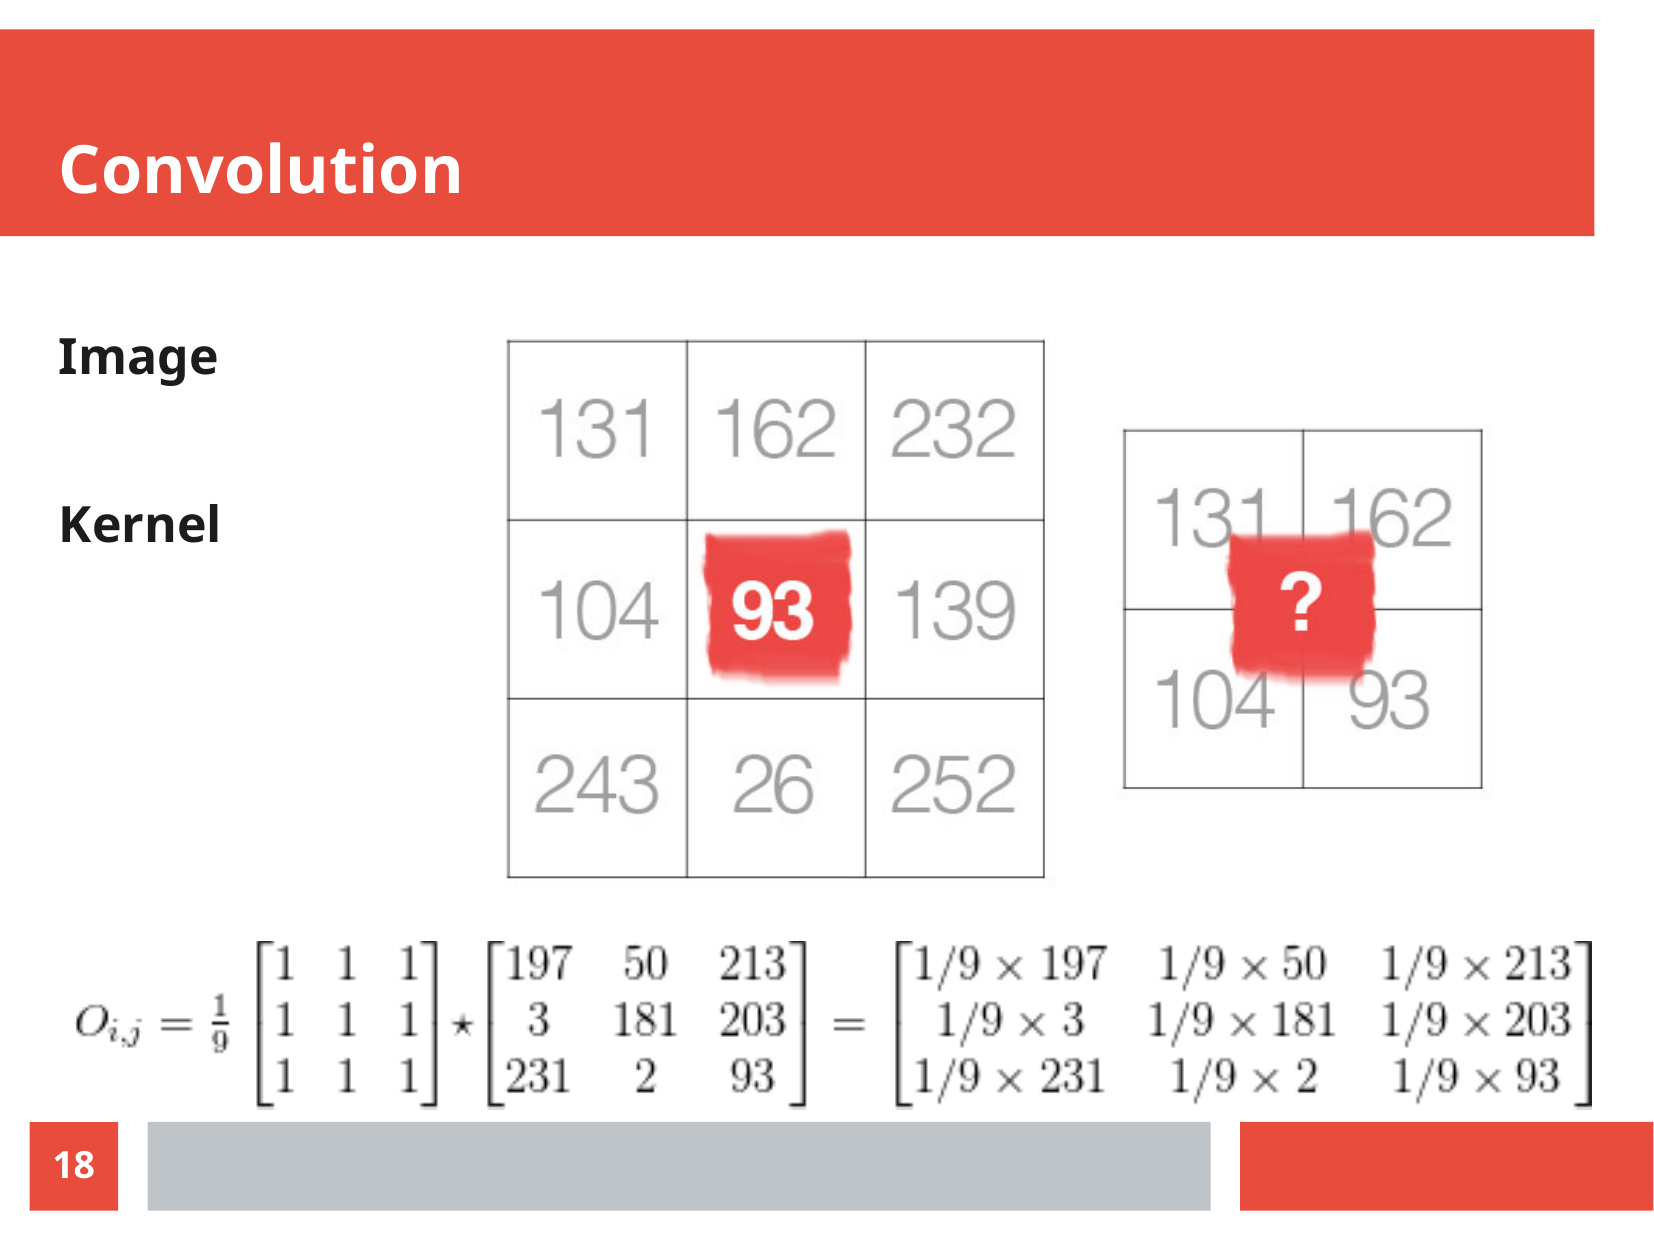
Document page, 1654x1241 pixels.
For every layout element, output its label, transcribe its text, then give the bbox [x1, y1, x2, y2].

list Image Kernel [59, 324, 1565, 1093]
picture [74, 941, 1592, 1111]
slide_number 18 [29, 1122, 119, 1211]
title Convolution [59, 59, 1595, 207]
picture [493, 324, 1501, 894]
